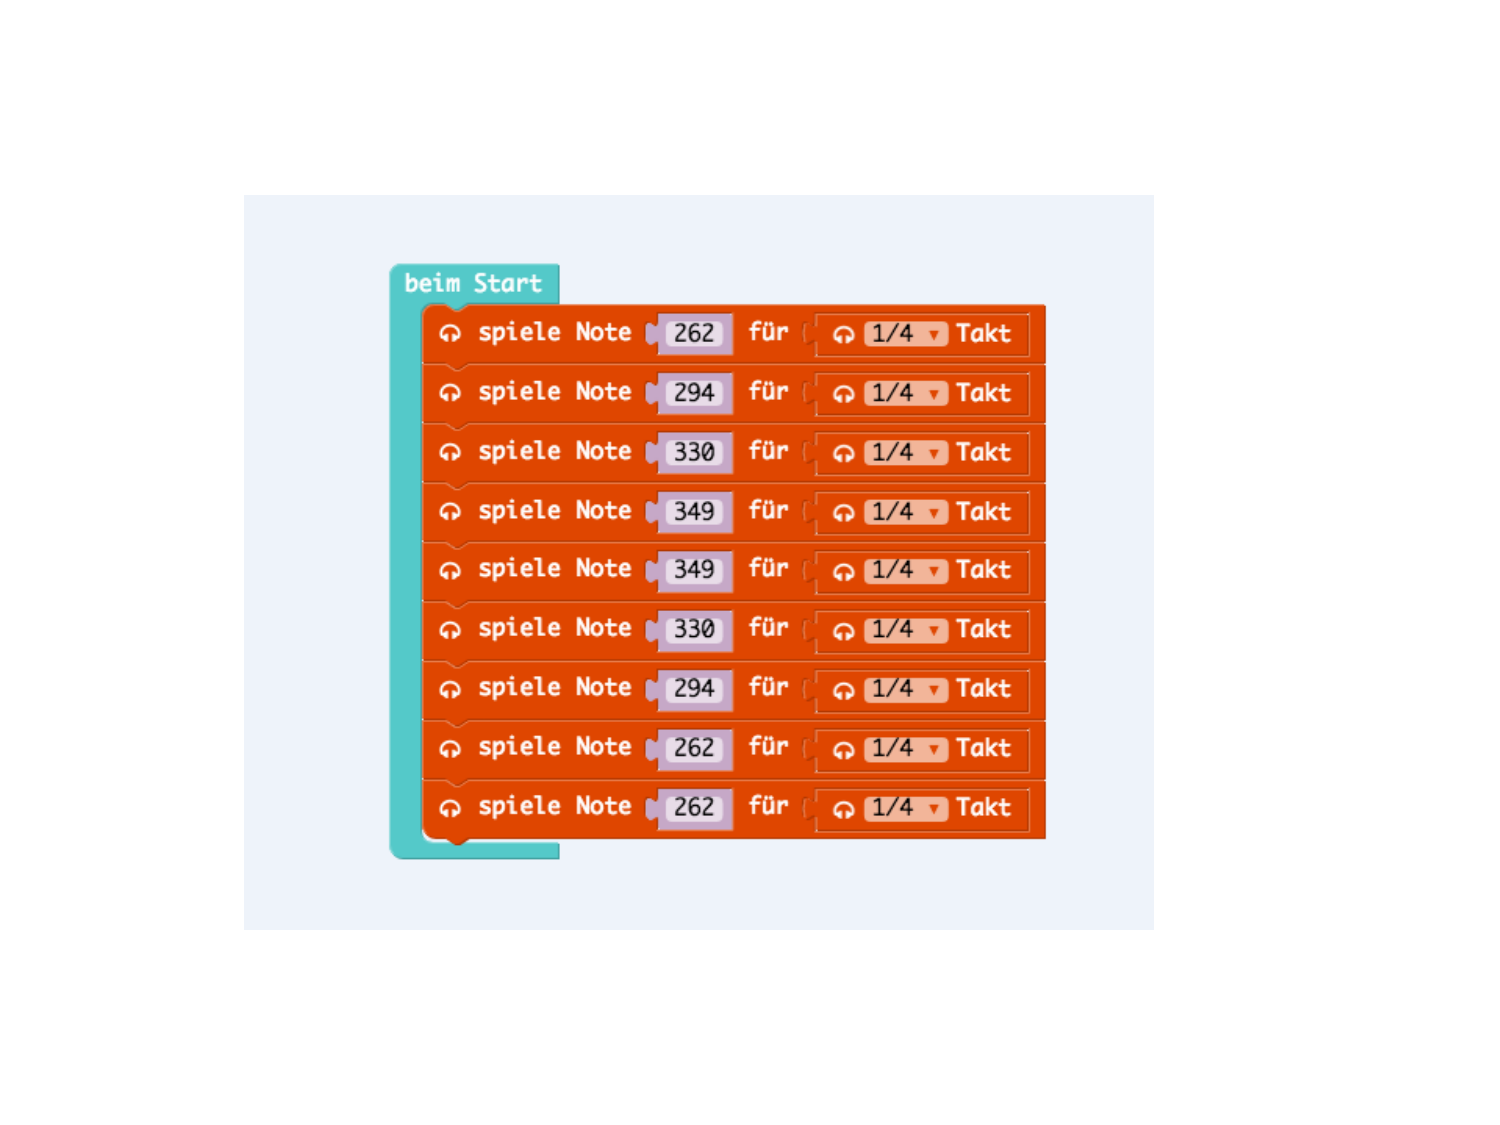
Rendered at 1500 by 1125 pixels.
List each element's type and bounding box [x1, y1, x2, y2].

picture [243, 195, 1154, 931]
